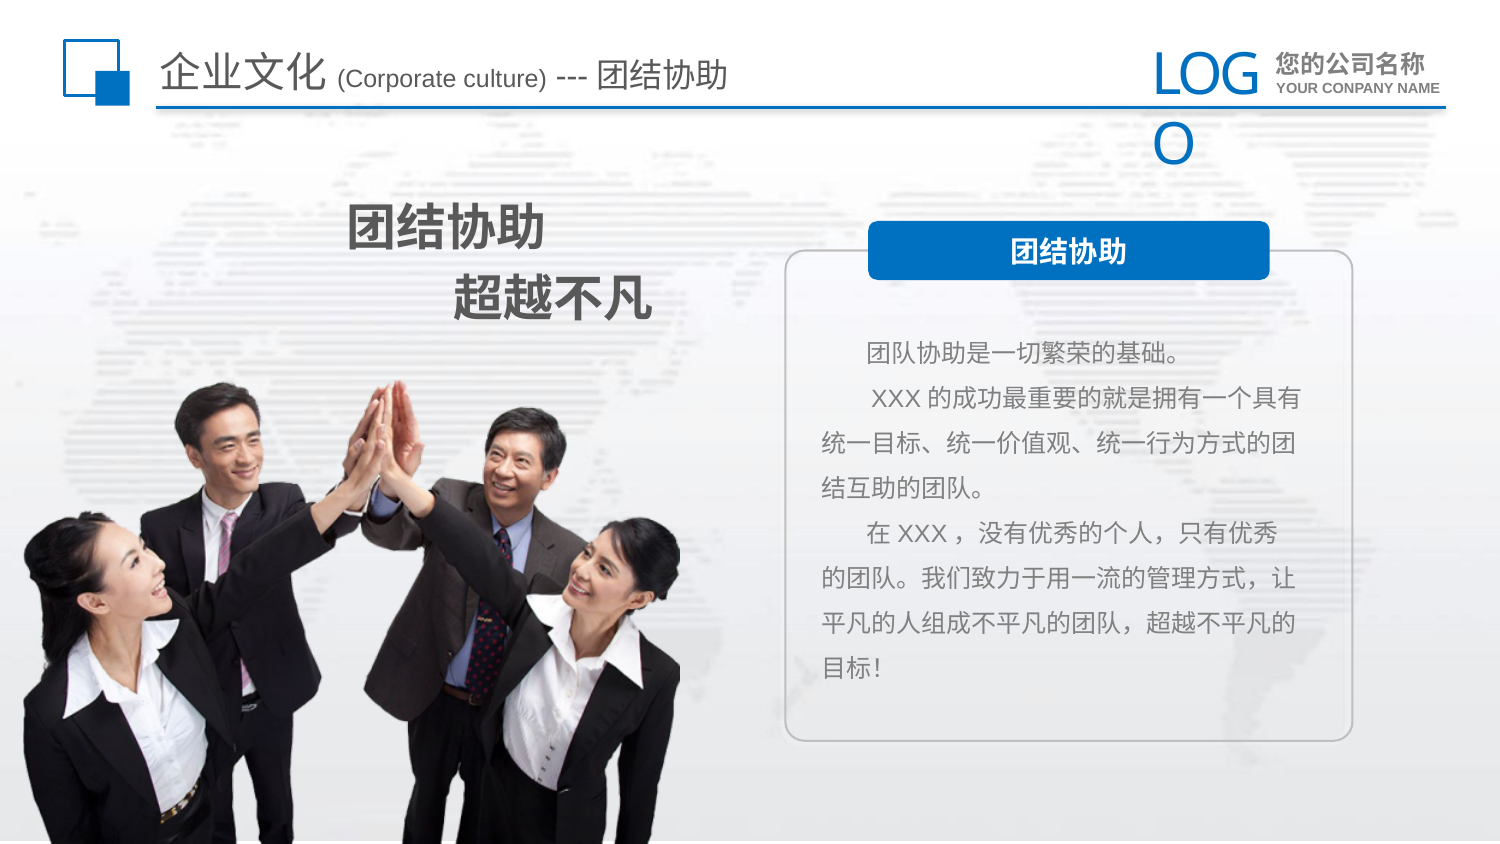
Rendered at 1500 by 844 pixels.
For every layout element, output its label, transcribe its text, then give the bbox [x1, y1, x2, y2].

text_box 团结协助 [865, 218, 1272, 283]
text_box 团结协助 [346, 195, 712, 256]
title 企业文化(Corporate culture) ---团结协助 [148, 43, 1117, 99]
text_box 团队协助是一切繁荣的基础。 XXX的成功最重要的就是拥有一个具有统一目标、统一价值观、统一行为方式的团结互助的团队。 在XXX，没有优秀的个人，只有优秀的团队。我们致力于用一流的管理方式，让平凡的人组成不平凡的团队，超越不平凡的目标！ [807, 315, 1317, 690]
picture [0, 0, 1500, 844]
text_box 超越不凡 [453, 266, 798, 327]
text_box [783, 248, 1355, 743]
